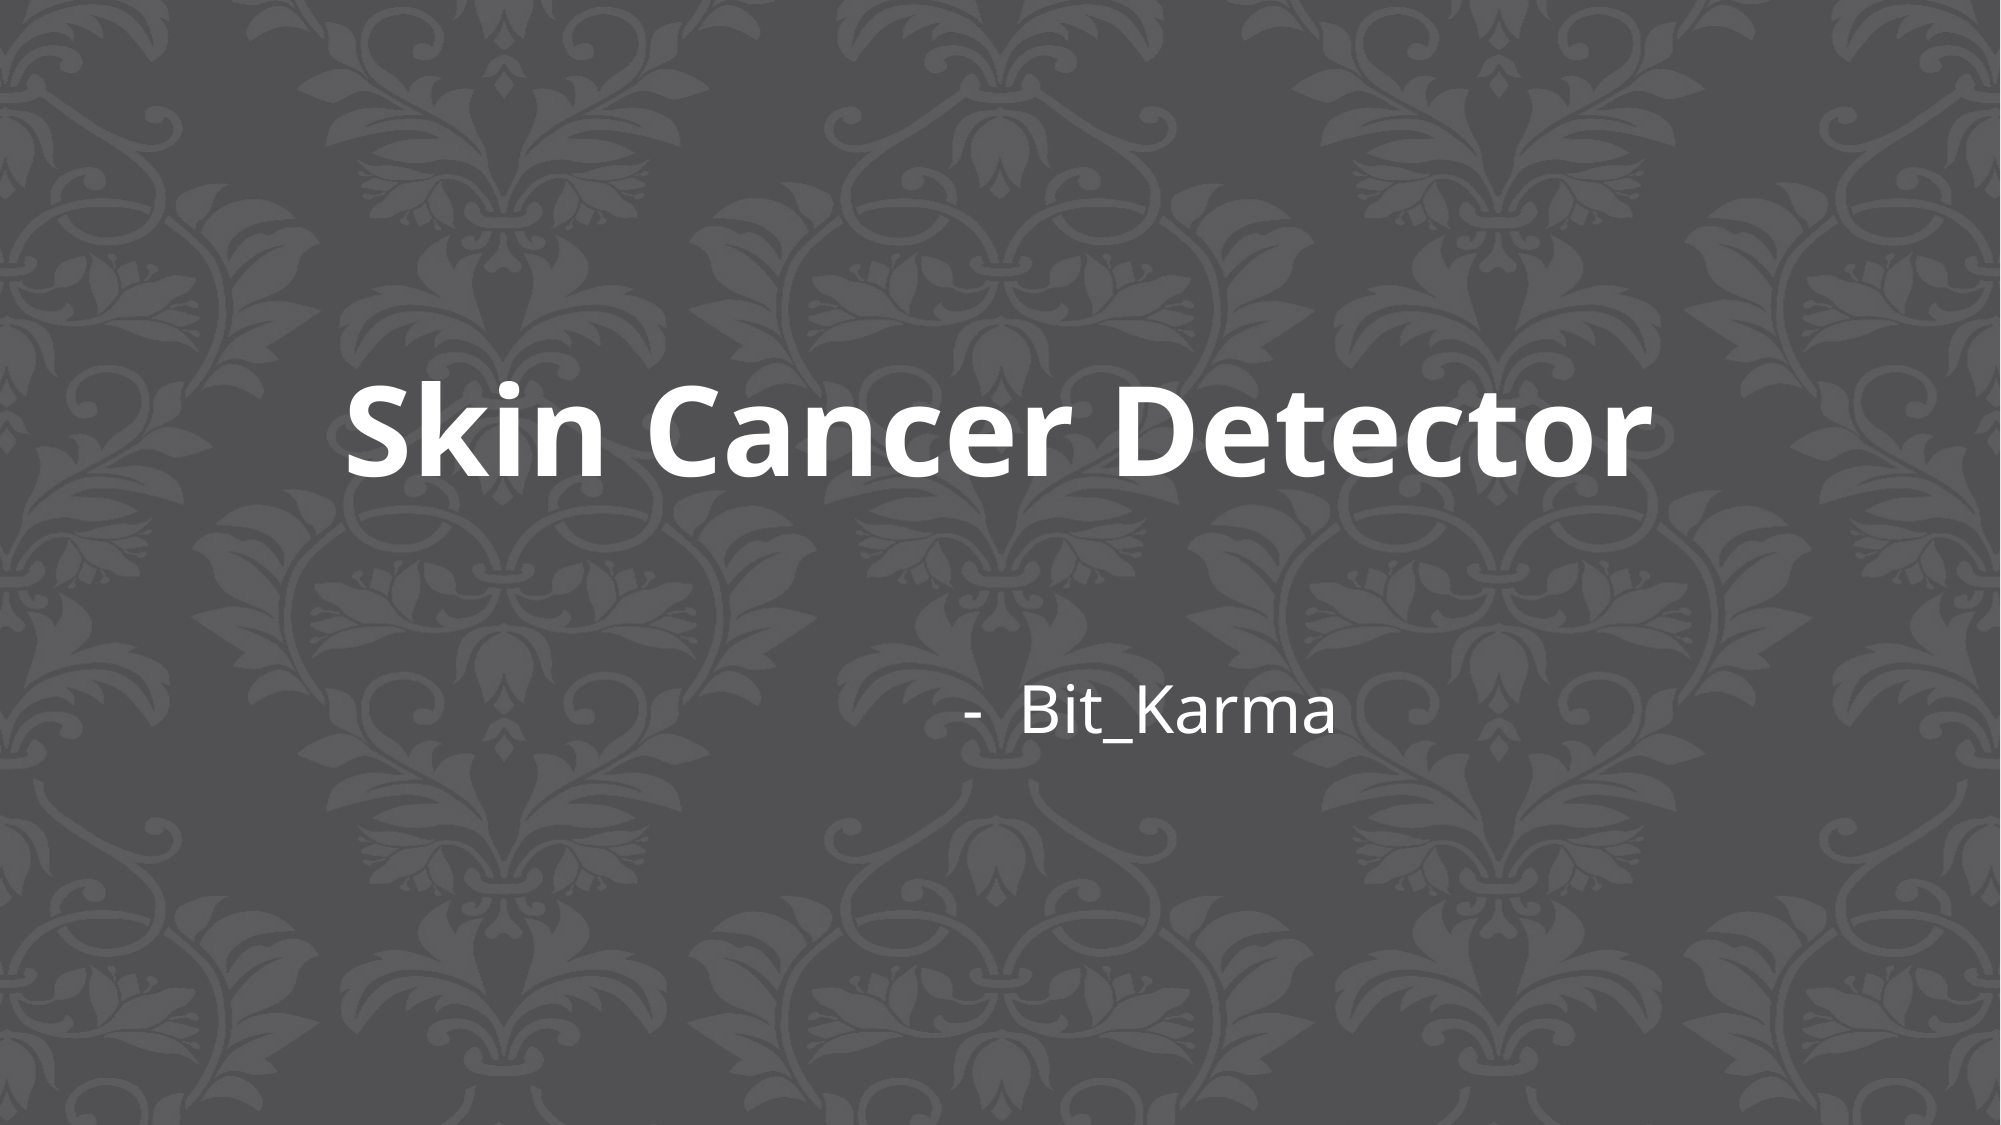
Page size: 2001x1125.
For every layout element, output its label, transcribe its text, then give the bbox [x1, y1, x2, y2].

text_box - Bit_Karma [948, 659, 1577, 755]
text_box Skin Cancer Detector [0, 344, 2000, 509]
